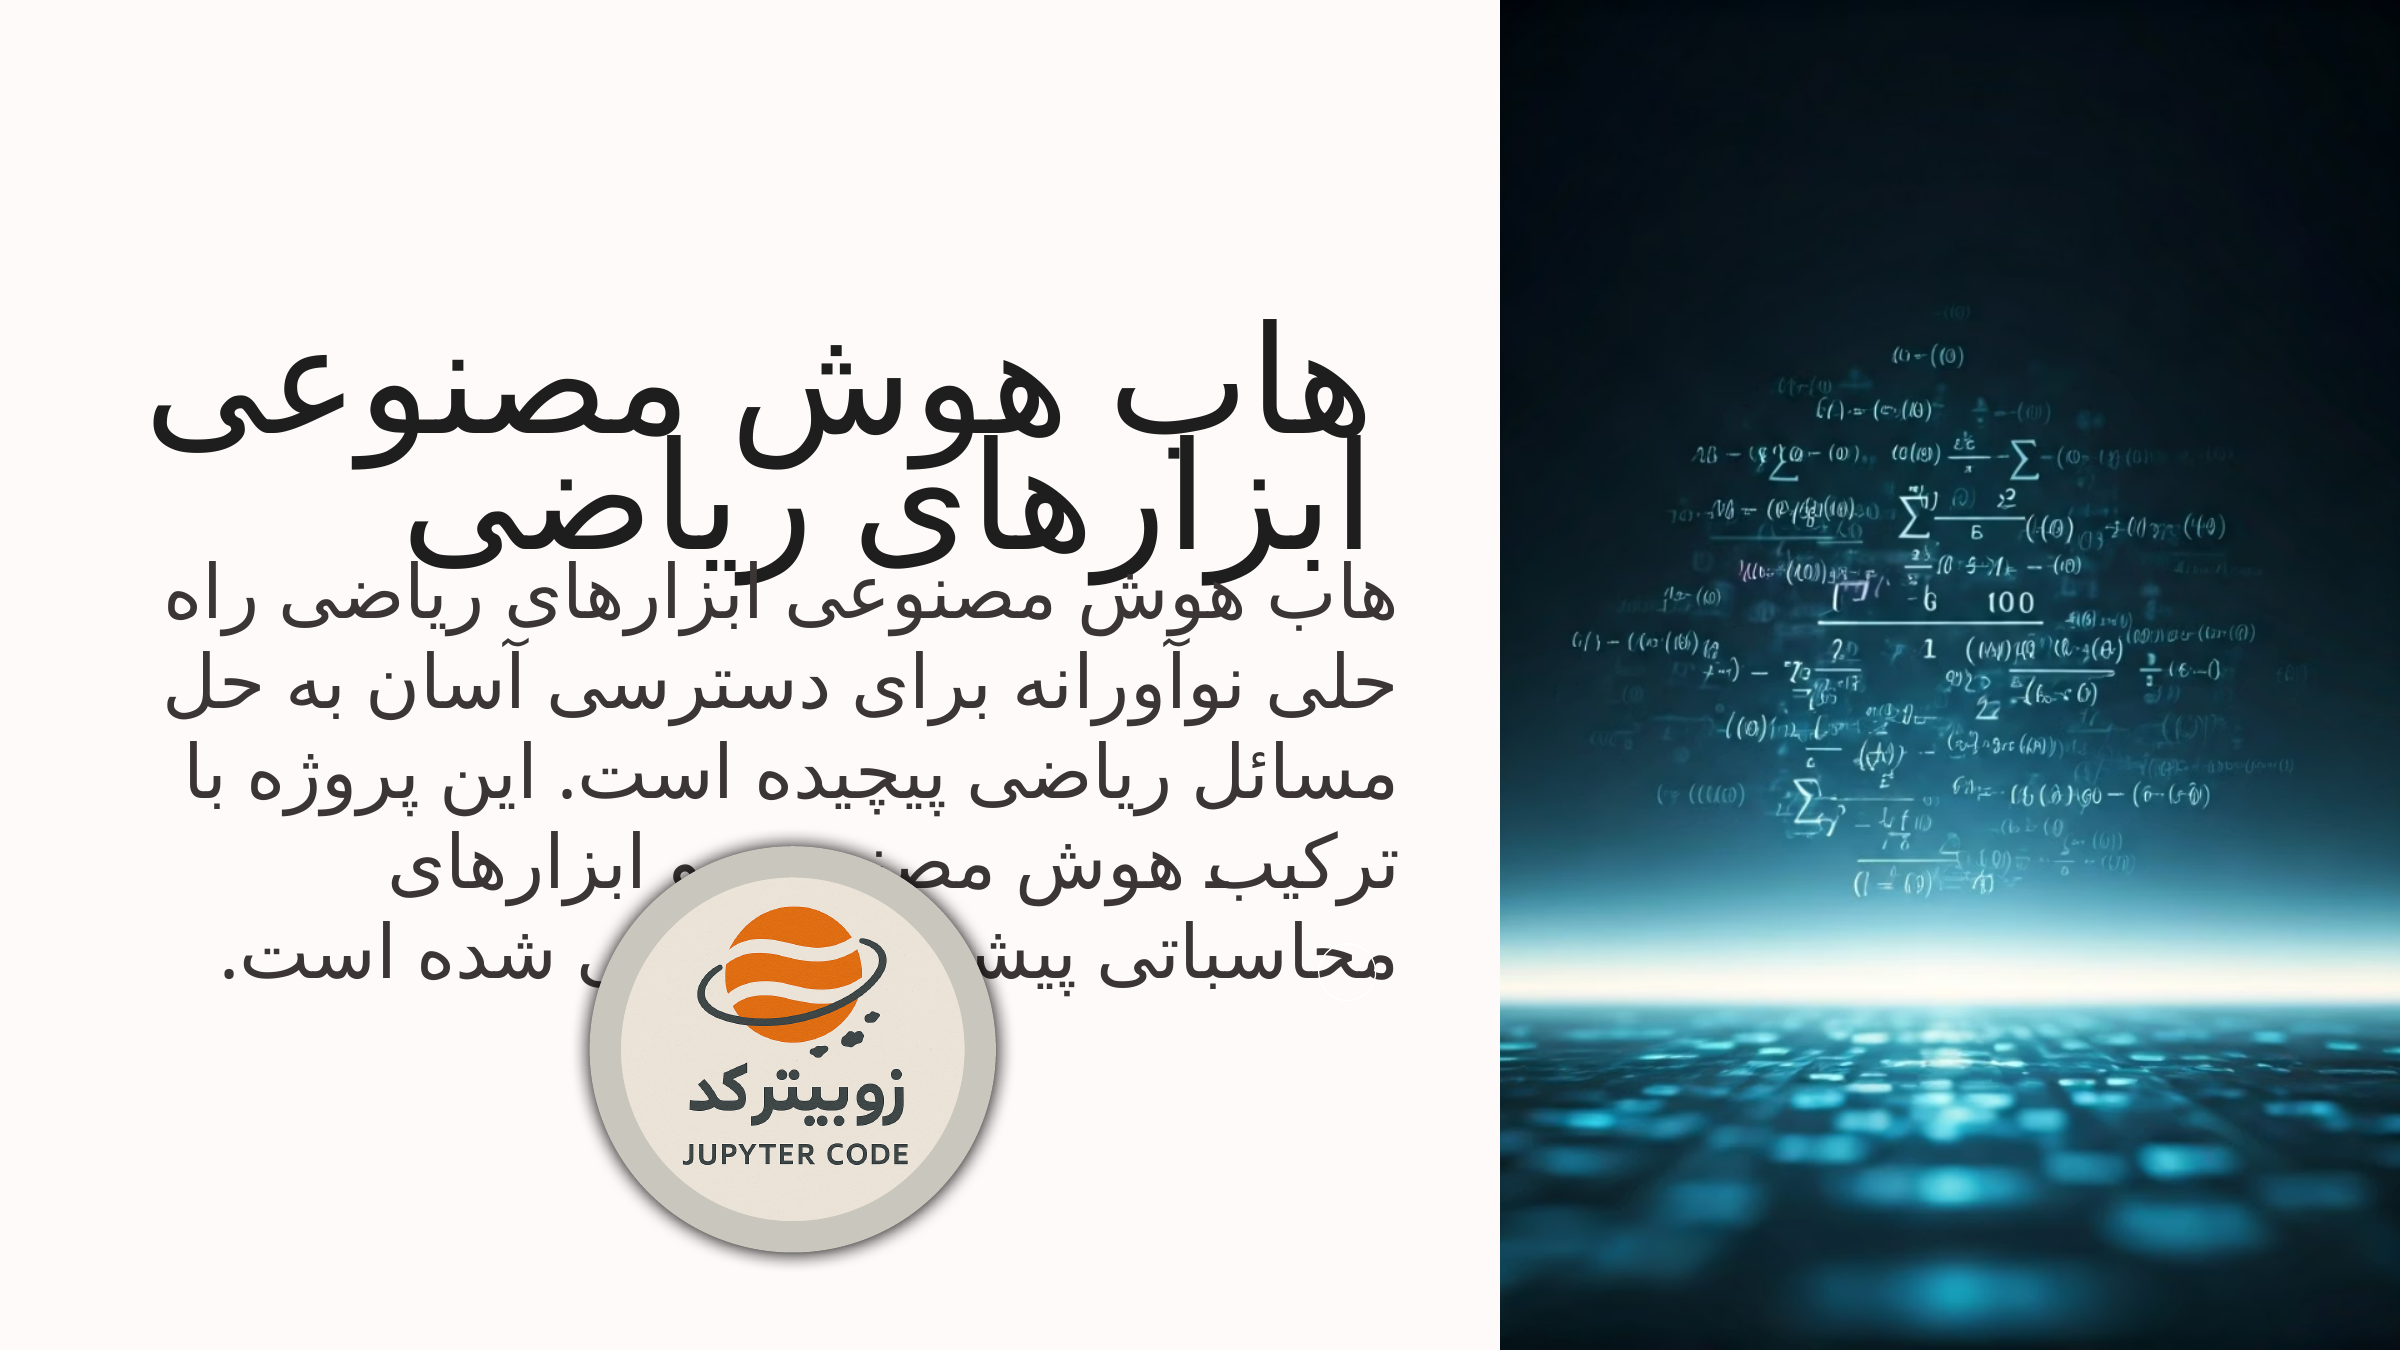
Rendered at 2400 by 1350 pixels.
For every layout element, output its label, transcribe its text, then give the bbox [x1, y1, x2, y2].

text_box هاب هوش مصنوعی ابزارهای ریاضی راه حلی نوآورانه برای دسترسی آسان به حل مسائل ریاضی پیچیده است. این پروژه با ترکیب هوش مصنوعی و ابزارهای محاسباتی پیشرفته طراحی شده است. [149, 543, 1401, 714]
text_box [1318, 943, 1376, 1001]
text_box هاب هوش مصنوعی ابزارهای ریاضی [124, 346, 1376, 581]
text_box [870, 844, 1376, 902]
text_box [124, 844, 716, 902]
picture [1499, 0, 2400, 1350]
picture [605, 861, 981, 1237]
text_box [984, 941, 1301, 1004]
